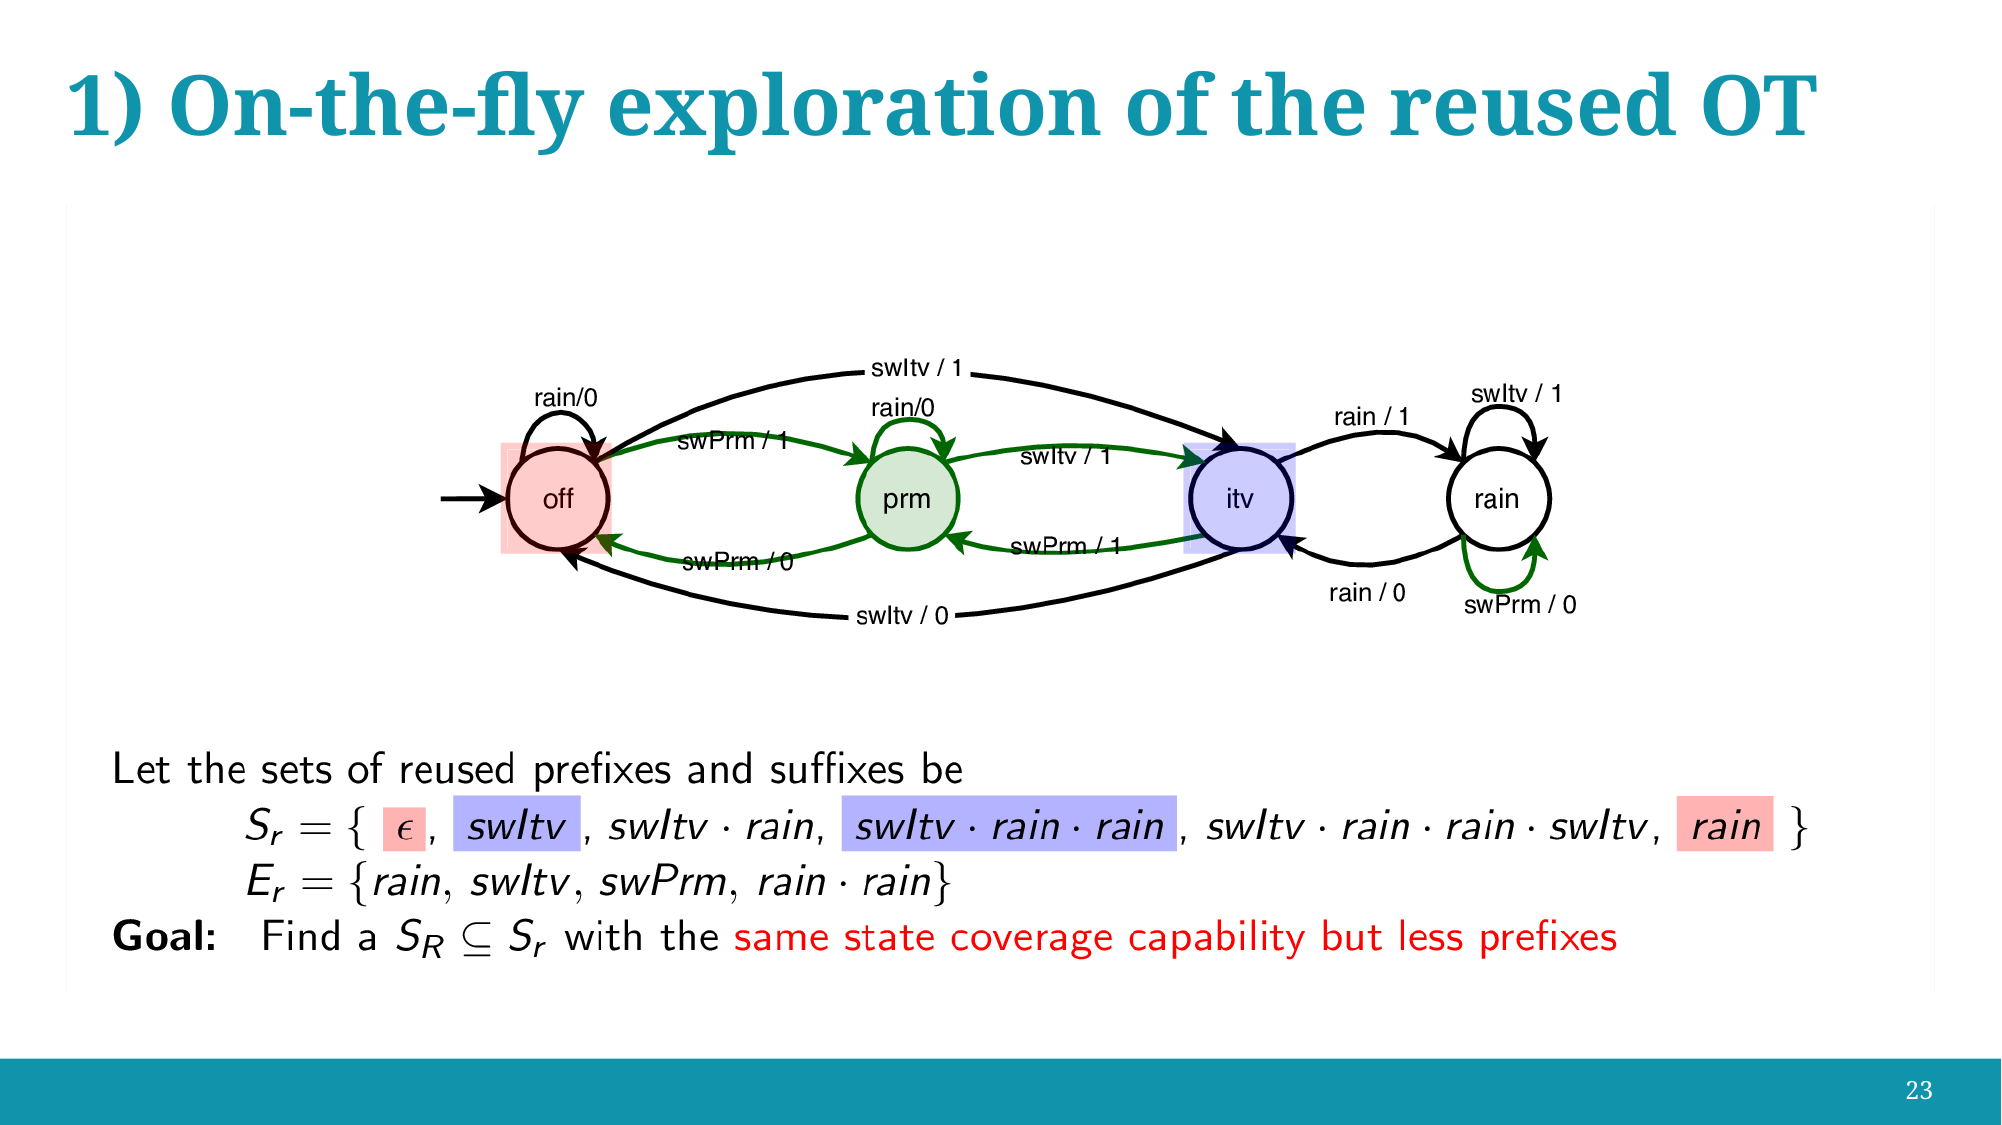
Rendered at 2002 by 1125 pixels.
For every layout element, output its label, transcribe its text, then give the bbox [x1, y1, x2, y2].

picture [66, 205, 1935, 993]
slide_number 23 [1498, 1061, 1949, 1122]
title 1) On-the-fly exploration of the reused OT [66, 66, 1935, 138]
